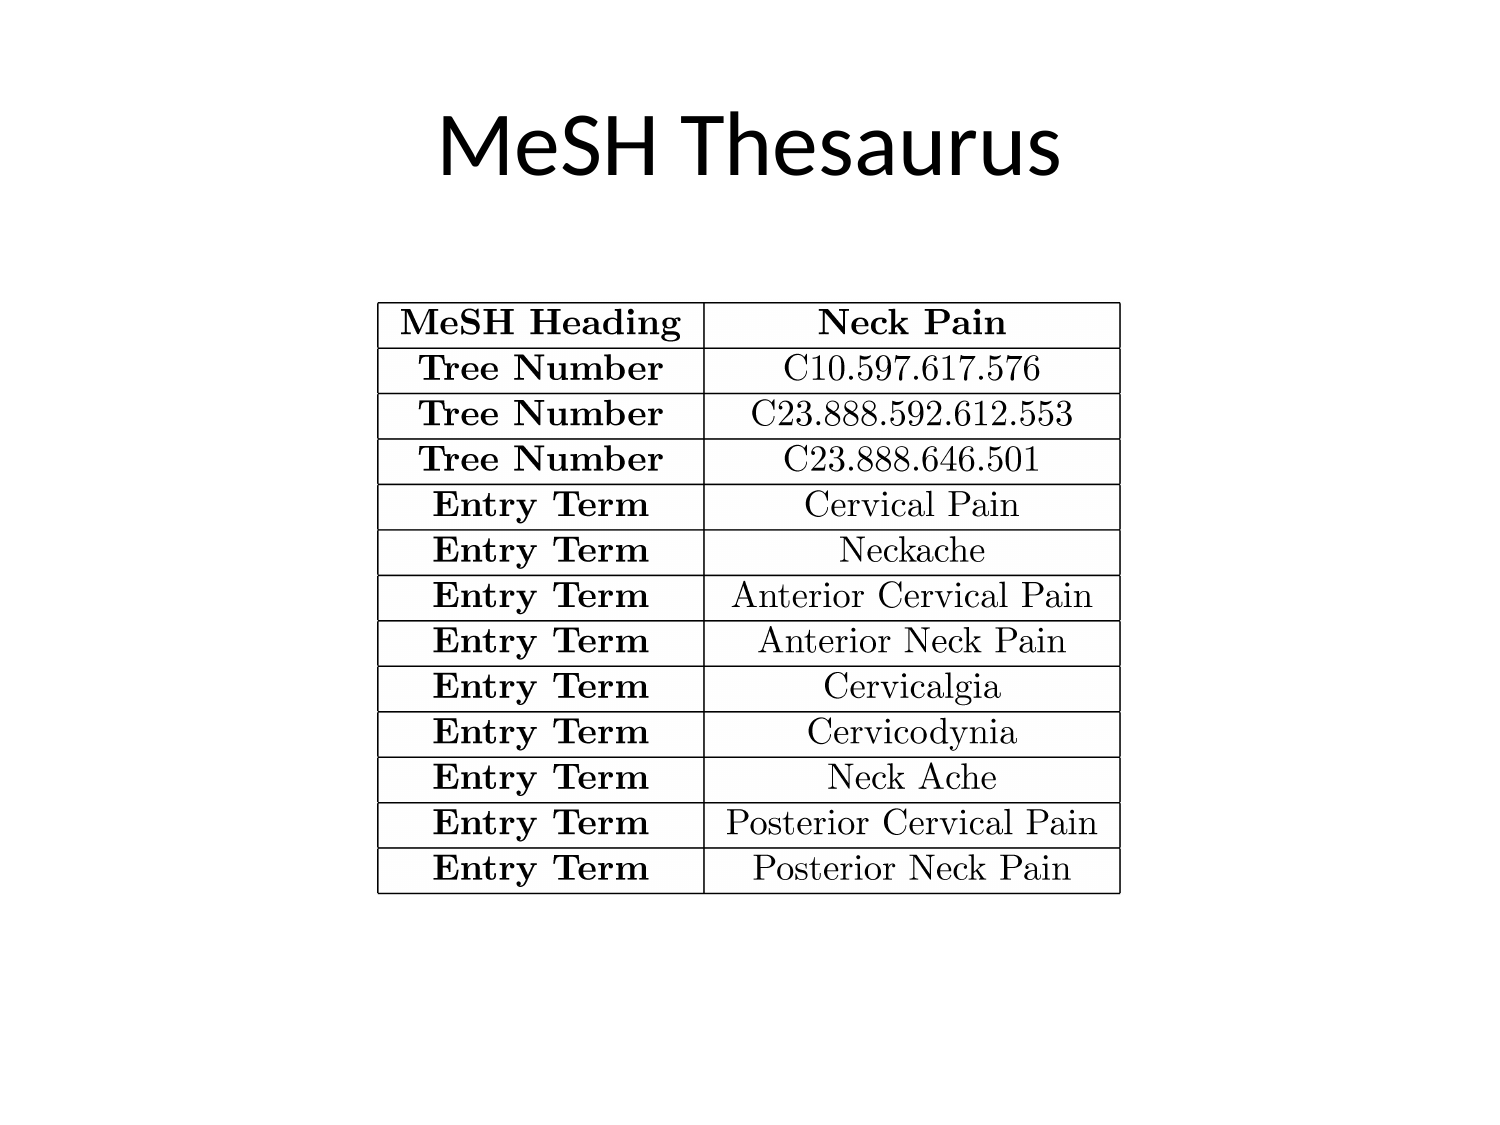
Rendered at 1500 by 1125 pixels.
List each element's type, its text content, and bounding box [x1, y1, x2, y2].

title MeSH Thesaurus [75, 45, 1425, 233]
picture [374, 299, 1125, 896]
